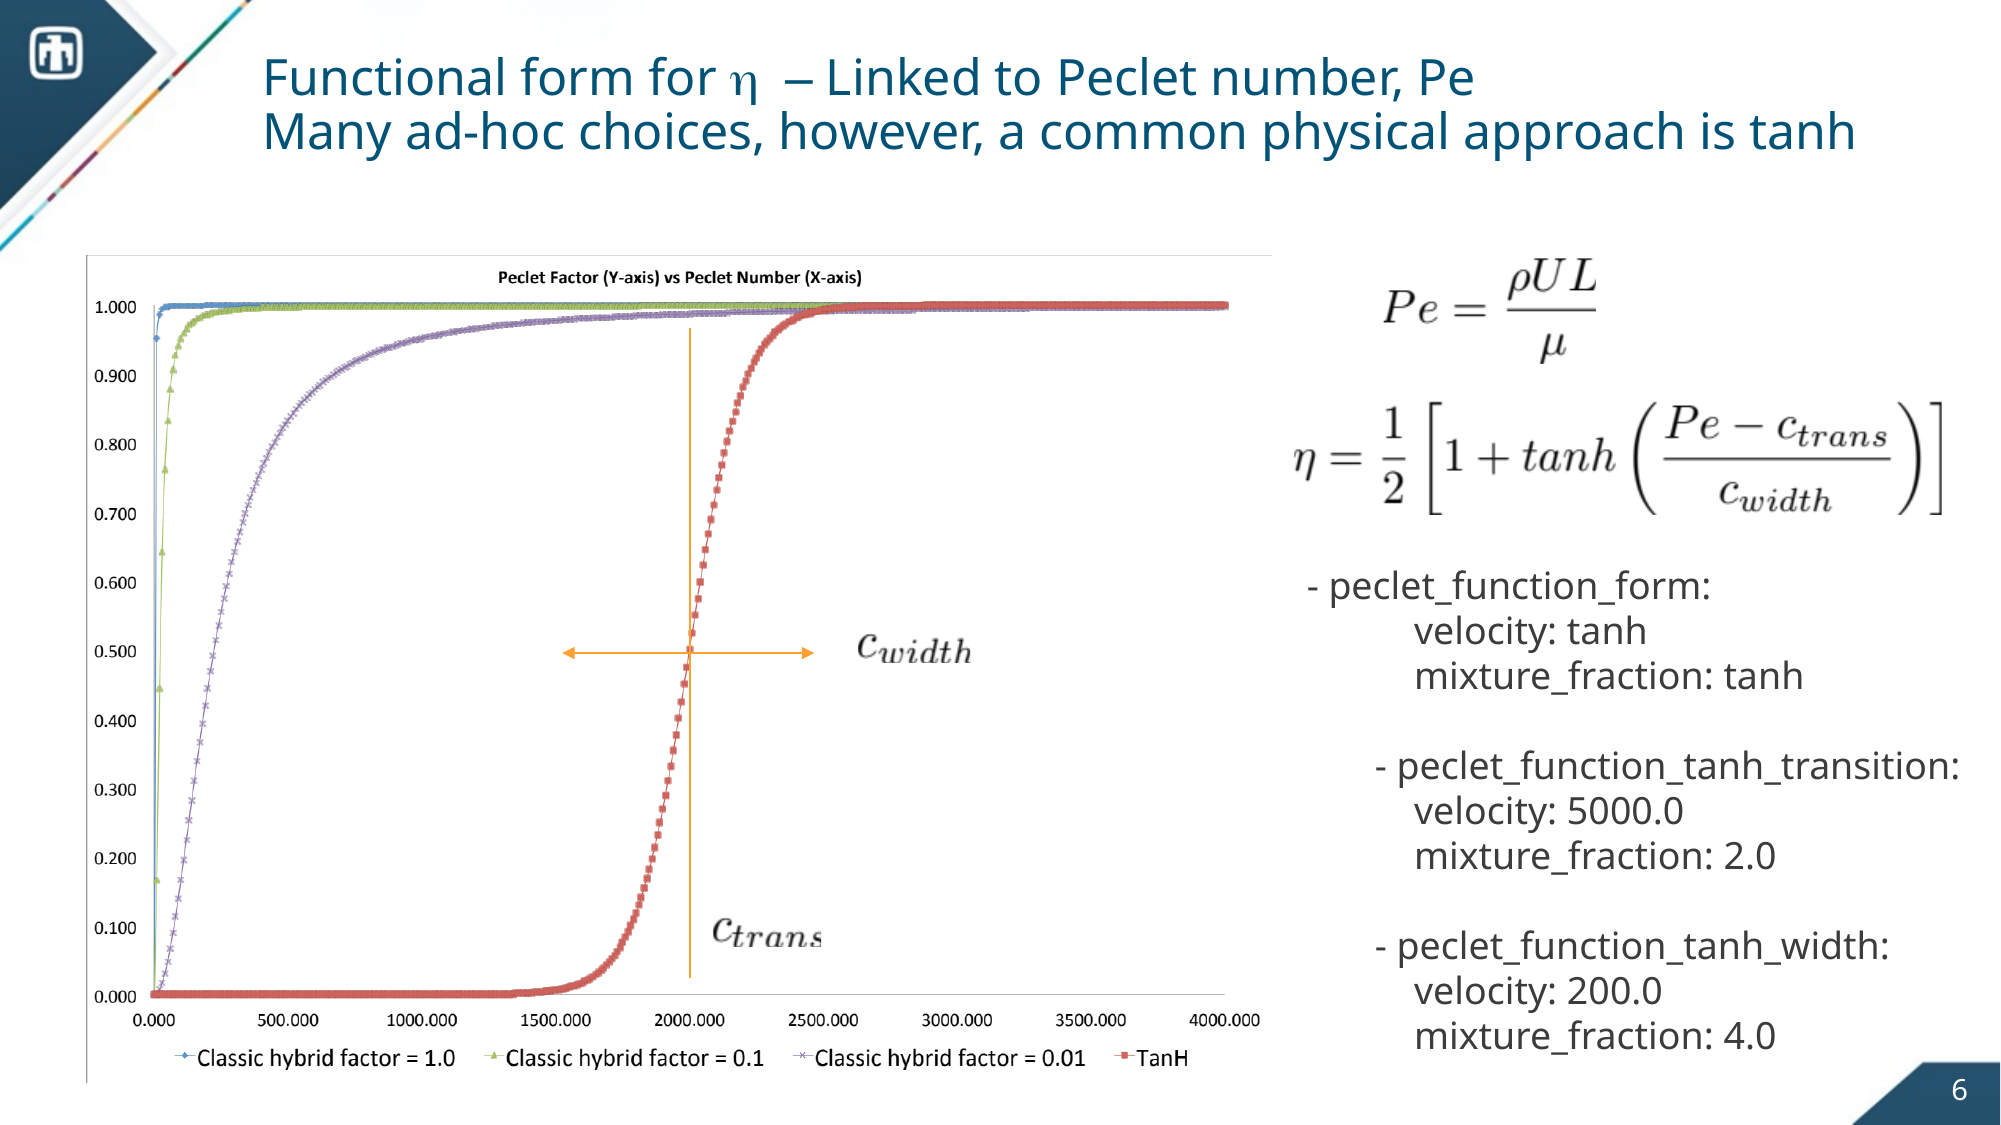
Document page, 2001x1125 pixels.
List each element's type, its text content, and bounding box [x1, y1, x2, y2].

slide_number 6 [1919, 1061, 2000, 1122]
picture [0, 0, 2001, 1125]
text_box - peclet_function_form: velocity: tanh mixture_fraction: tanh - peclet_function_tanh_transition: velocity: 5000.0 mixture_fraction: 2.0 - peclet_function_tanh_width: velocity: 200.0 mixture_fraction: 4.0 [1282, 554, 1983, 1065]
title Functional form for h – Linked to Peclet number, Pe Many ad-hoc choices, however, a common physical approach is tanh [262, 42, 1919, 170]
